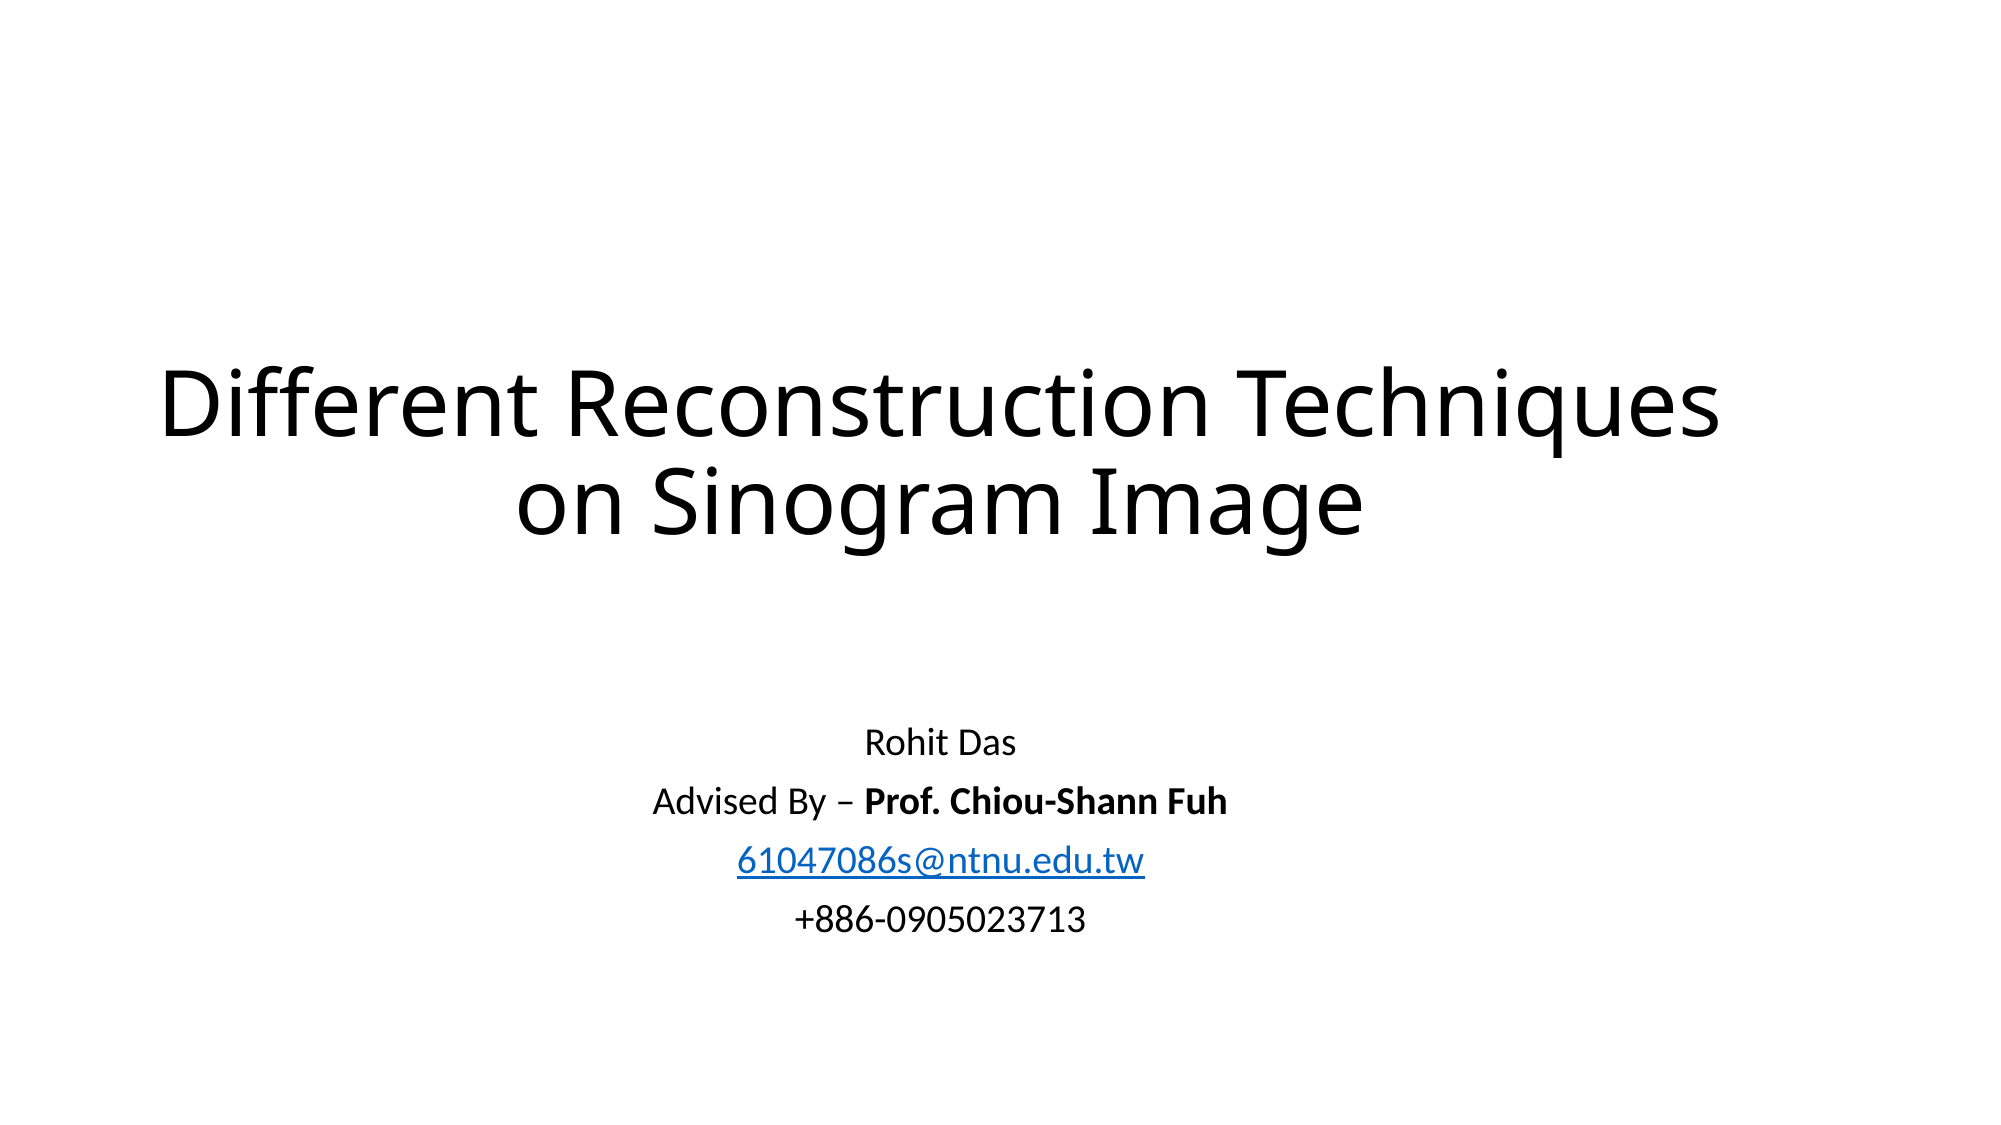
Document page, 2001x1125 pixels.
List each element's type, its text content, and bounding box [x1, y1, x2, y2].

title Different Reconstruction Techniques on Sinogram Image [115, 140, 1766, 563]
subtitle Rohit Das Advised By – Prof. Chiou-Shann Fuh 61047086s@ntnu.edu.tw +886-0905023713 [115, 714, 1766, 950]
